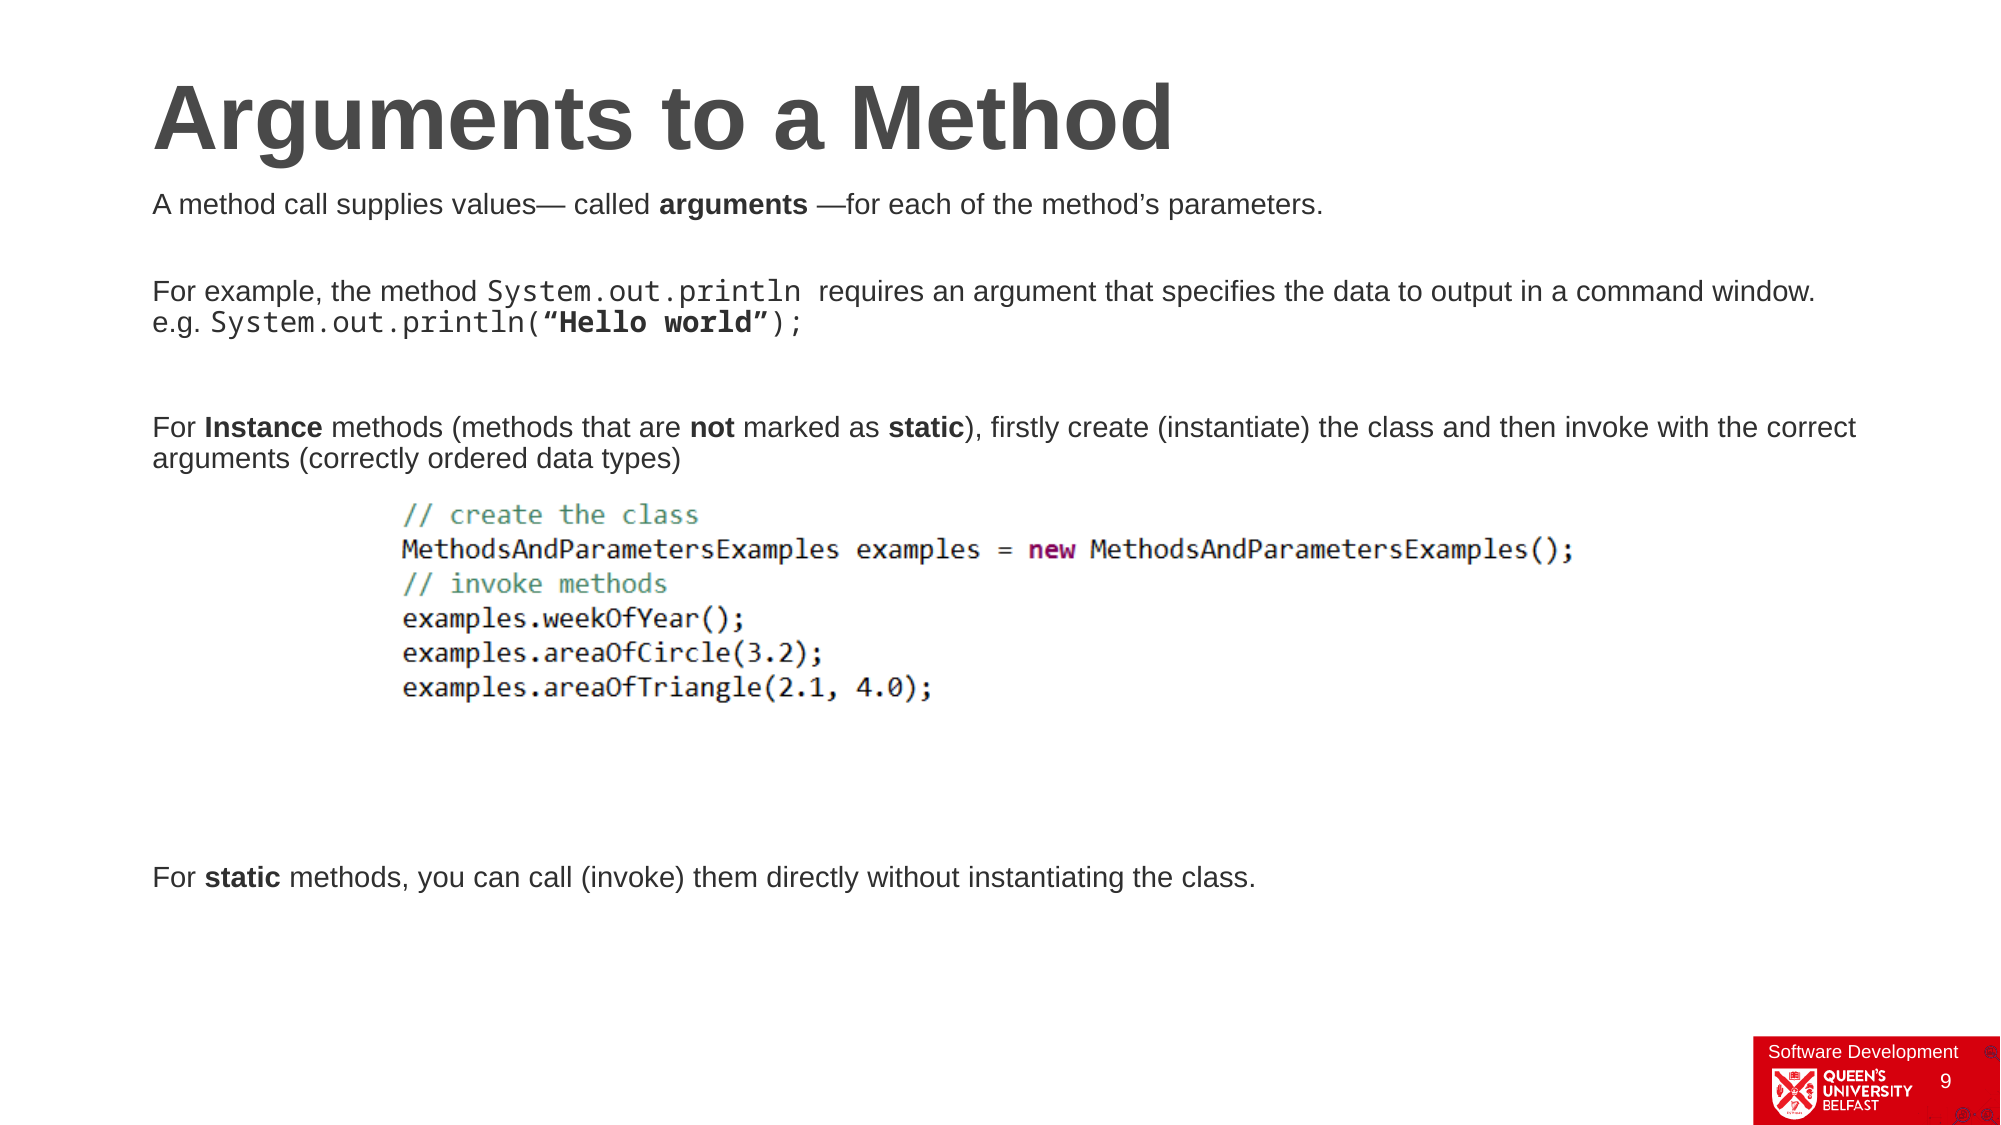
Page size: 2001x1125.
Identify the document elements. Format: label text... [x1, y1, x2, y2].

picture [1767, 1036, 2000, 1125]
list A method call supplies values— called arguments —for each of the method’s parameters. For example, the method System.out.println requires an argument that specifies the data to output in a command window. e.g. System.out.println(“Hello world”); For Instance methods (methods that are not marked as static), firstly create (instantiate) the class and then invoke with the correct arguments (correctly ordered data types) For static methods, you can call (invoke) them directly without instantiating the class. [137, 181, 1916, 985]
title Arguments to a Method [137, 62, 1834, 167]
picture [387, 488, 1584, 717]
